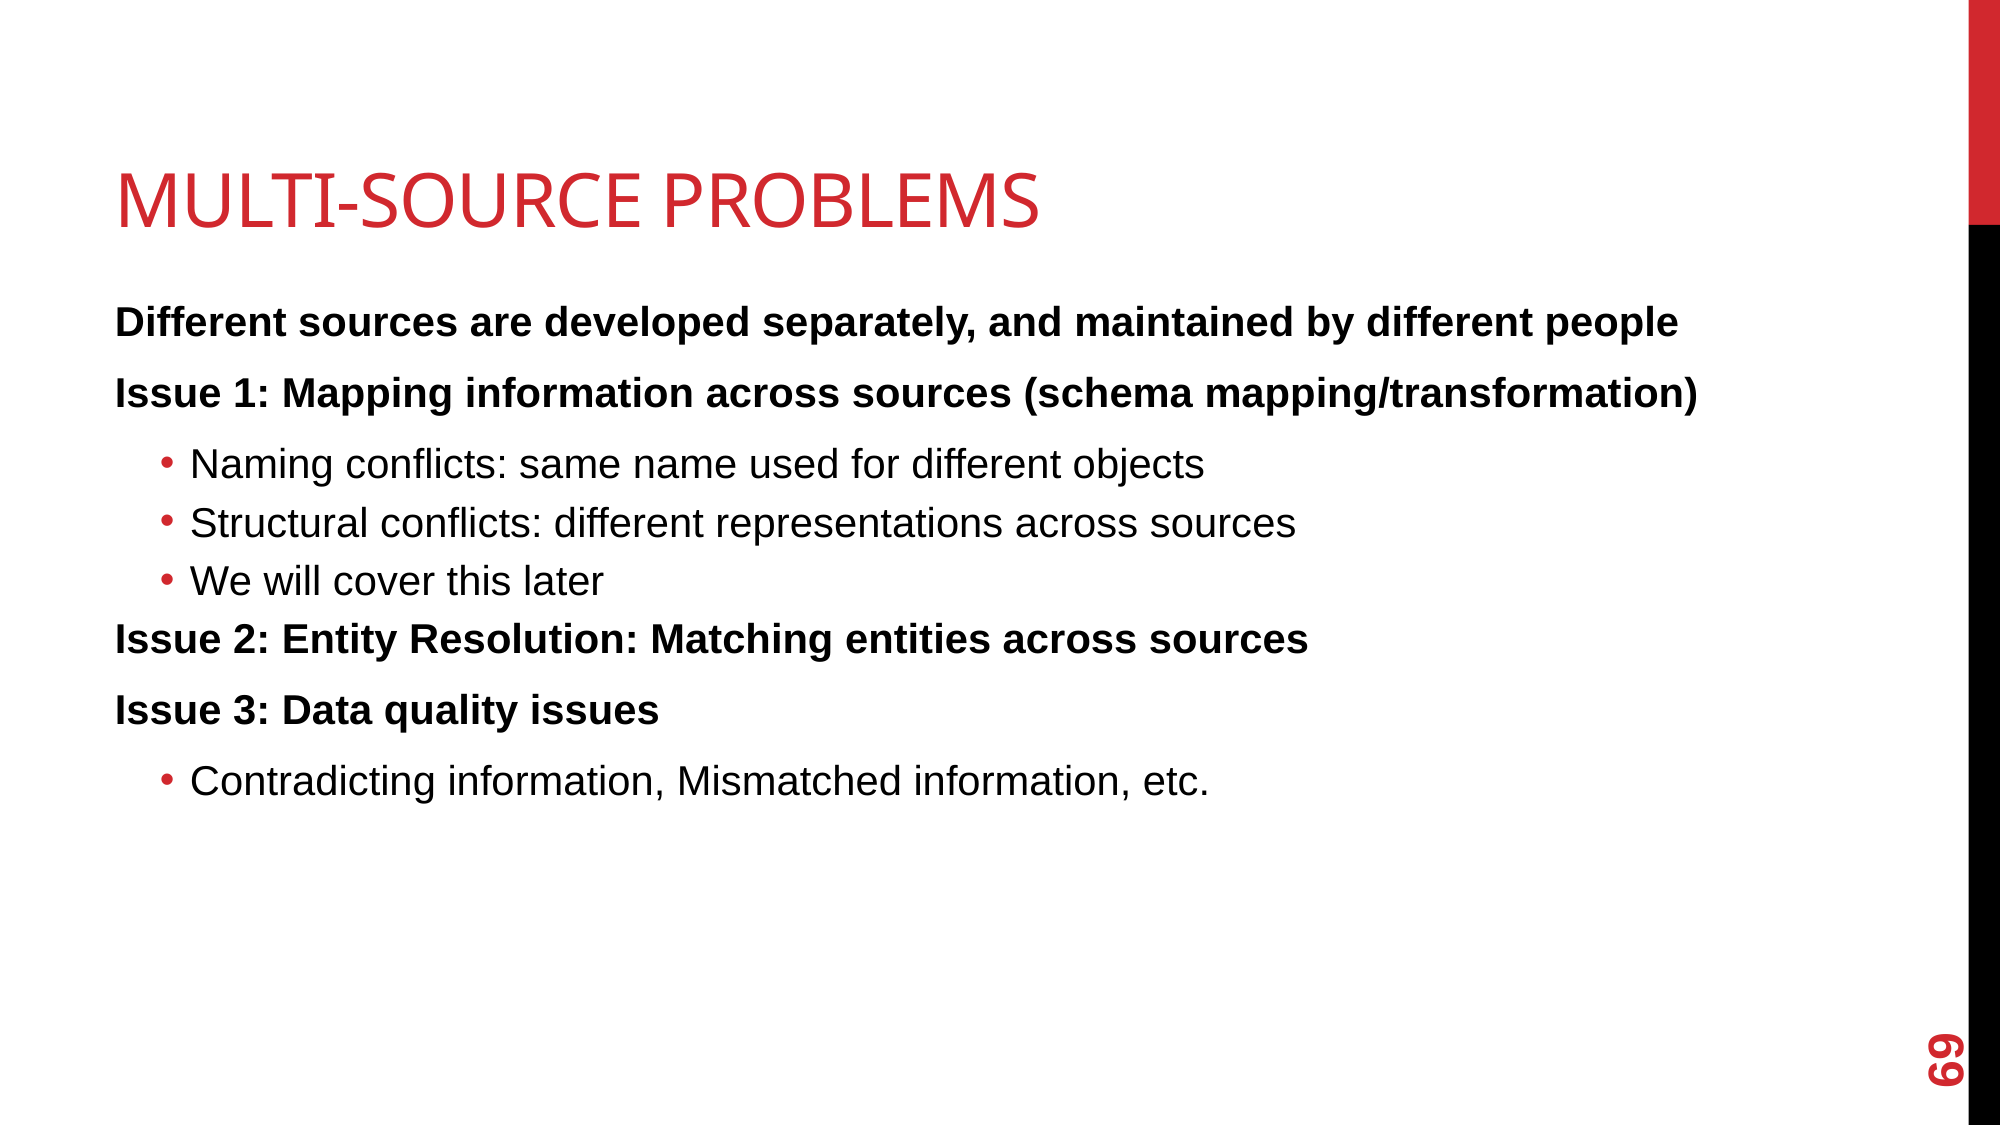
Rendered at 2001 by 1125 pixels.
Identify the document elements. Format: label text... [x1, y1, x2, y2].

slide_number 69 [1903, 887, 1984, 1104]
list Different sources are developed separately, and maintained by different people Issue 1: Mapping information across sources (schema mapping/transformation) Naming conflicts: same name used for different objects Structural conflicts: different representations across sources We will cover this later Issue 2: Entity Resolution: Matching entities across sources Issue 3: Data quality issues Contradicting information, Mismatched information, etc. [99, 287, 1767, 1005]
title Multi-source problems [99, 25, 1367, 250]
